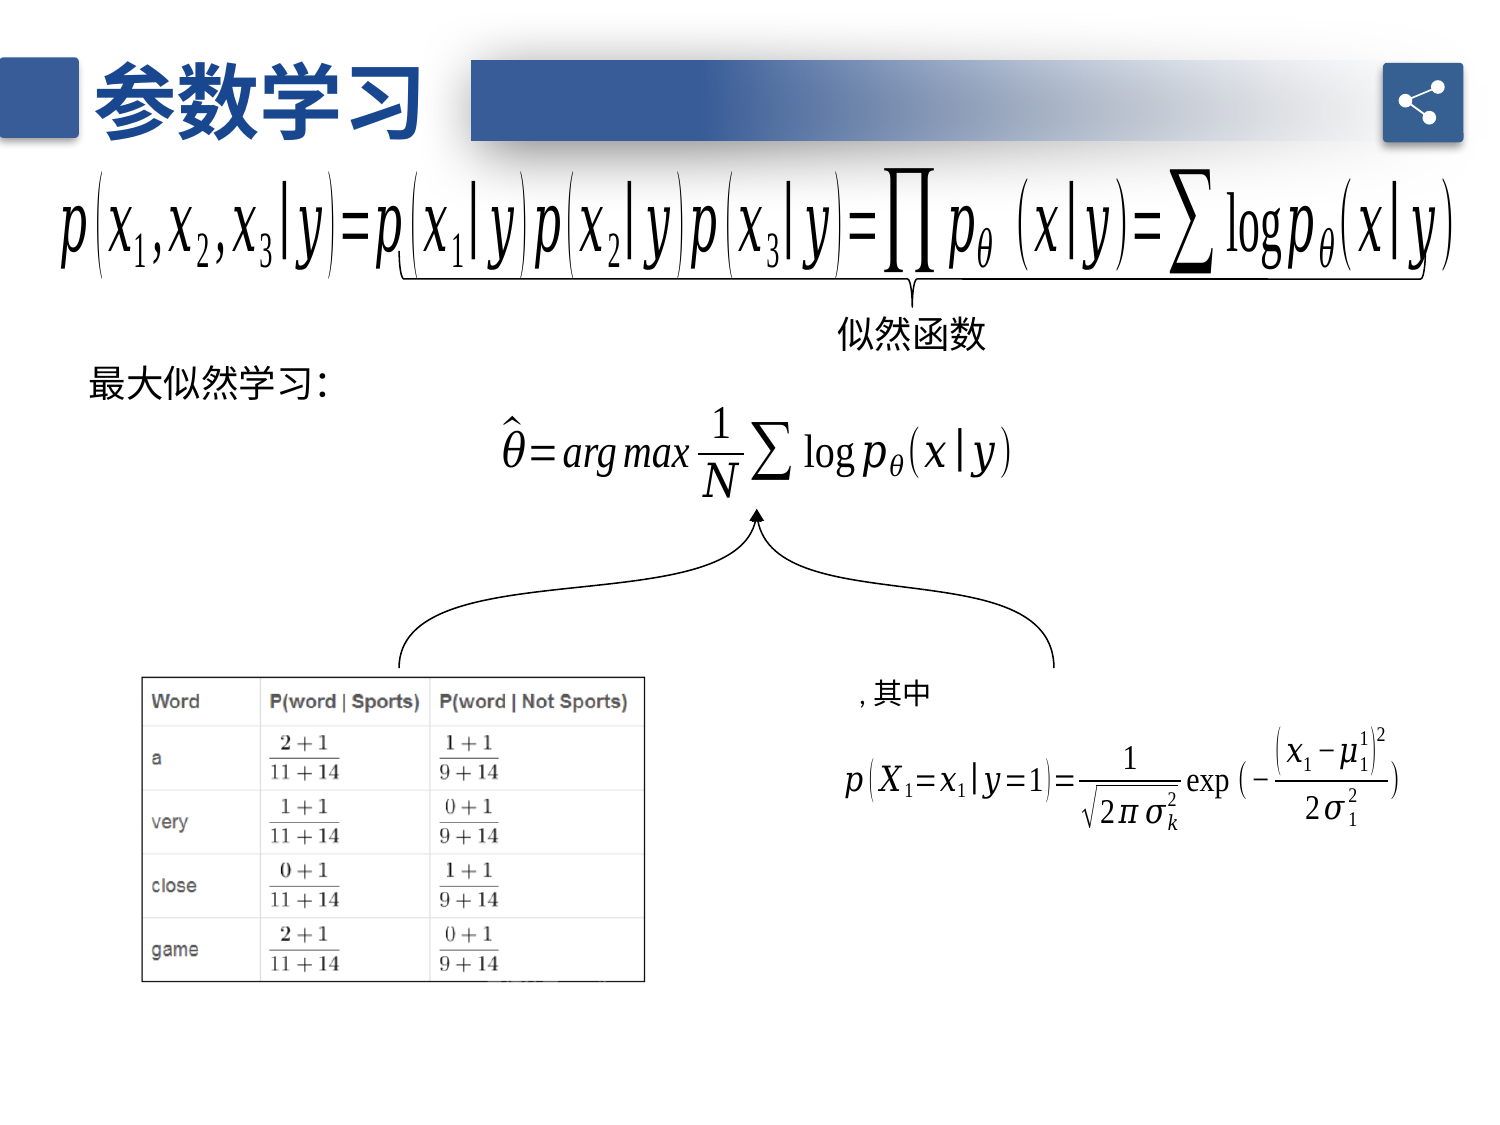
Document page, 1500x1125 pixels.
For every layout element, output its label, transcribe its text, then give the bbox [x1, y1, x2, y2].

text_box 最大似然学习： [73, 352, 366, 413]
picture [133, 667, 665, 983]
text_box 似然函数 [822, 303, 1003, 364]
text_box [825, 439, 986, 738]
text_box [0, 42, 1464, 160]
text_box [498, 409, 658, 768]
text_box [398, 250, 1427, 303]
